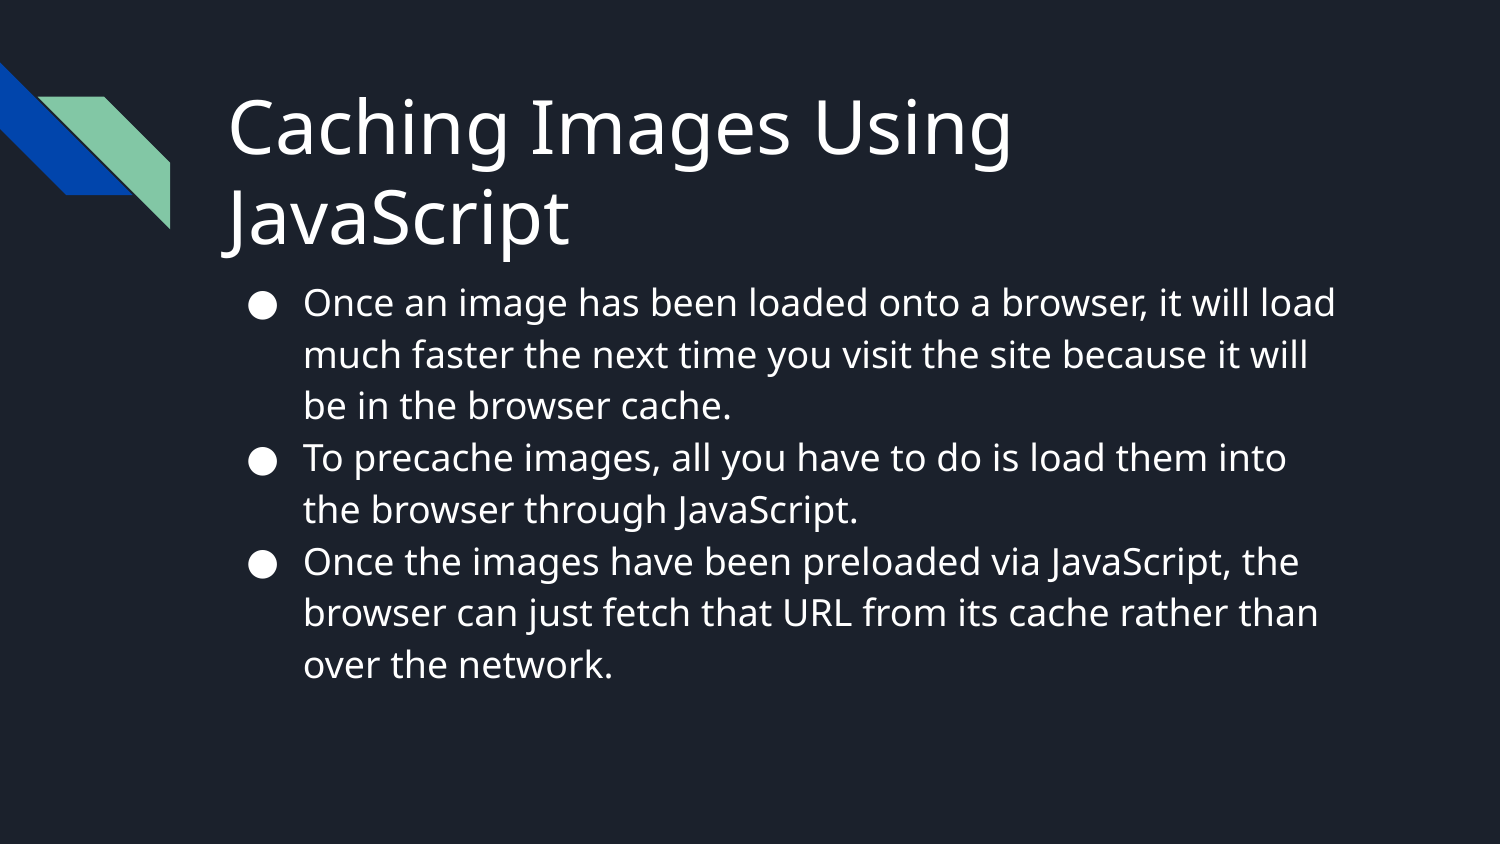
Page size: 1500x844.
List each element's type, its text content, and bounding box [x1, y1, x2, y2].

list Once an image has been loaded onto a browser, it will load much faster the next time you visit the site because it will be in the browser cache. To precache images, all you have to do is load them into the browser through JavaScript. Once the images have been preloaded via JavaScript, the browser can just fetch that URL from its cache rather than over the network. [212, 257, 1368, 735]
title Caching Images Using JavaScript [212, 64, 1368, 215]
